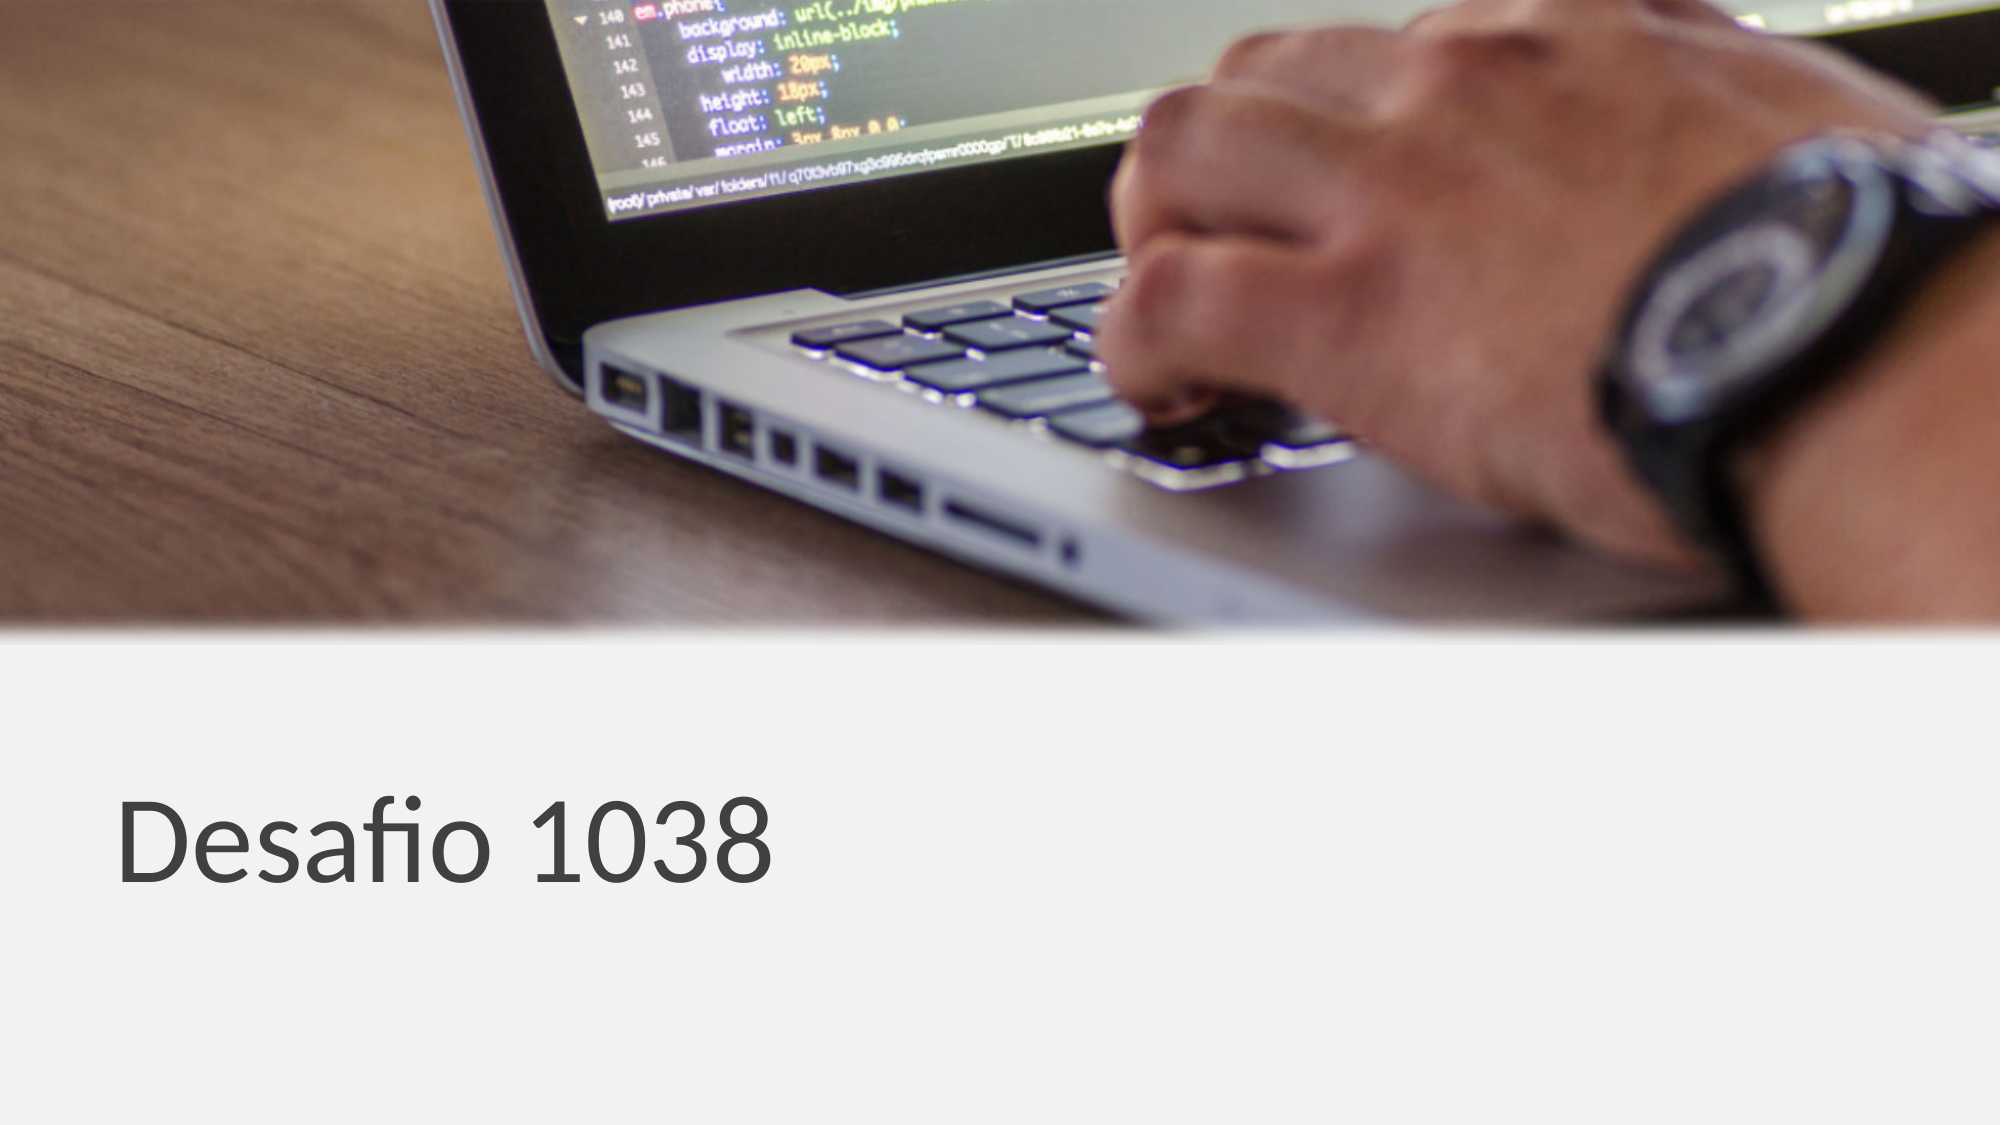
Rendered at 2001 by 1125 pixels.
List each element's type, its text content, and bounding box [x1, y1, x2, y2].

picture [0, 0, 2000, 645]
title Desafio 1038 [99, 645, 1900, 917]
